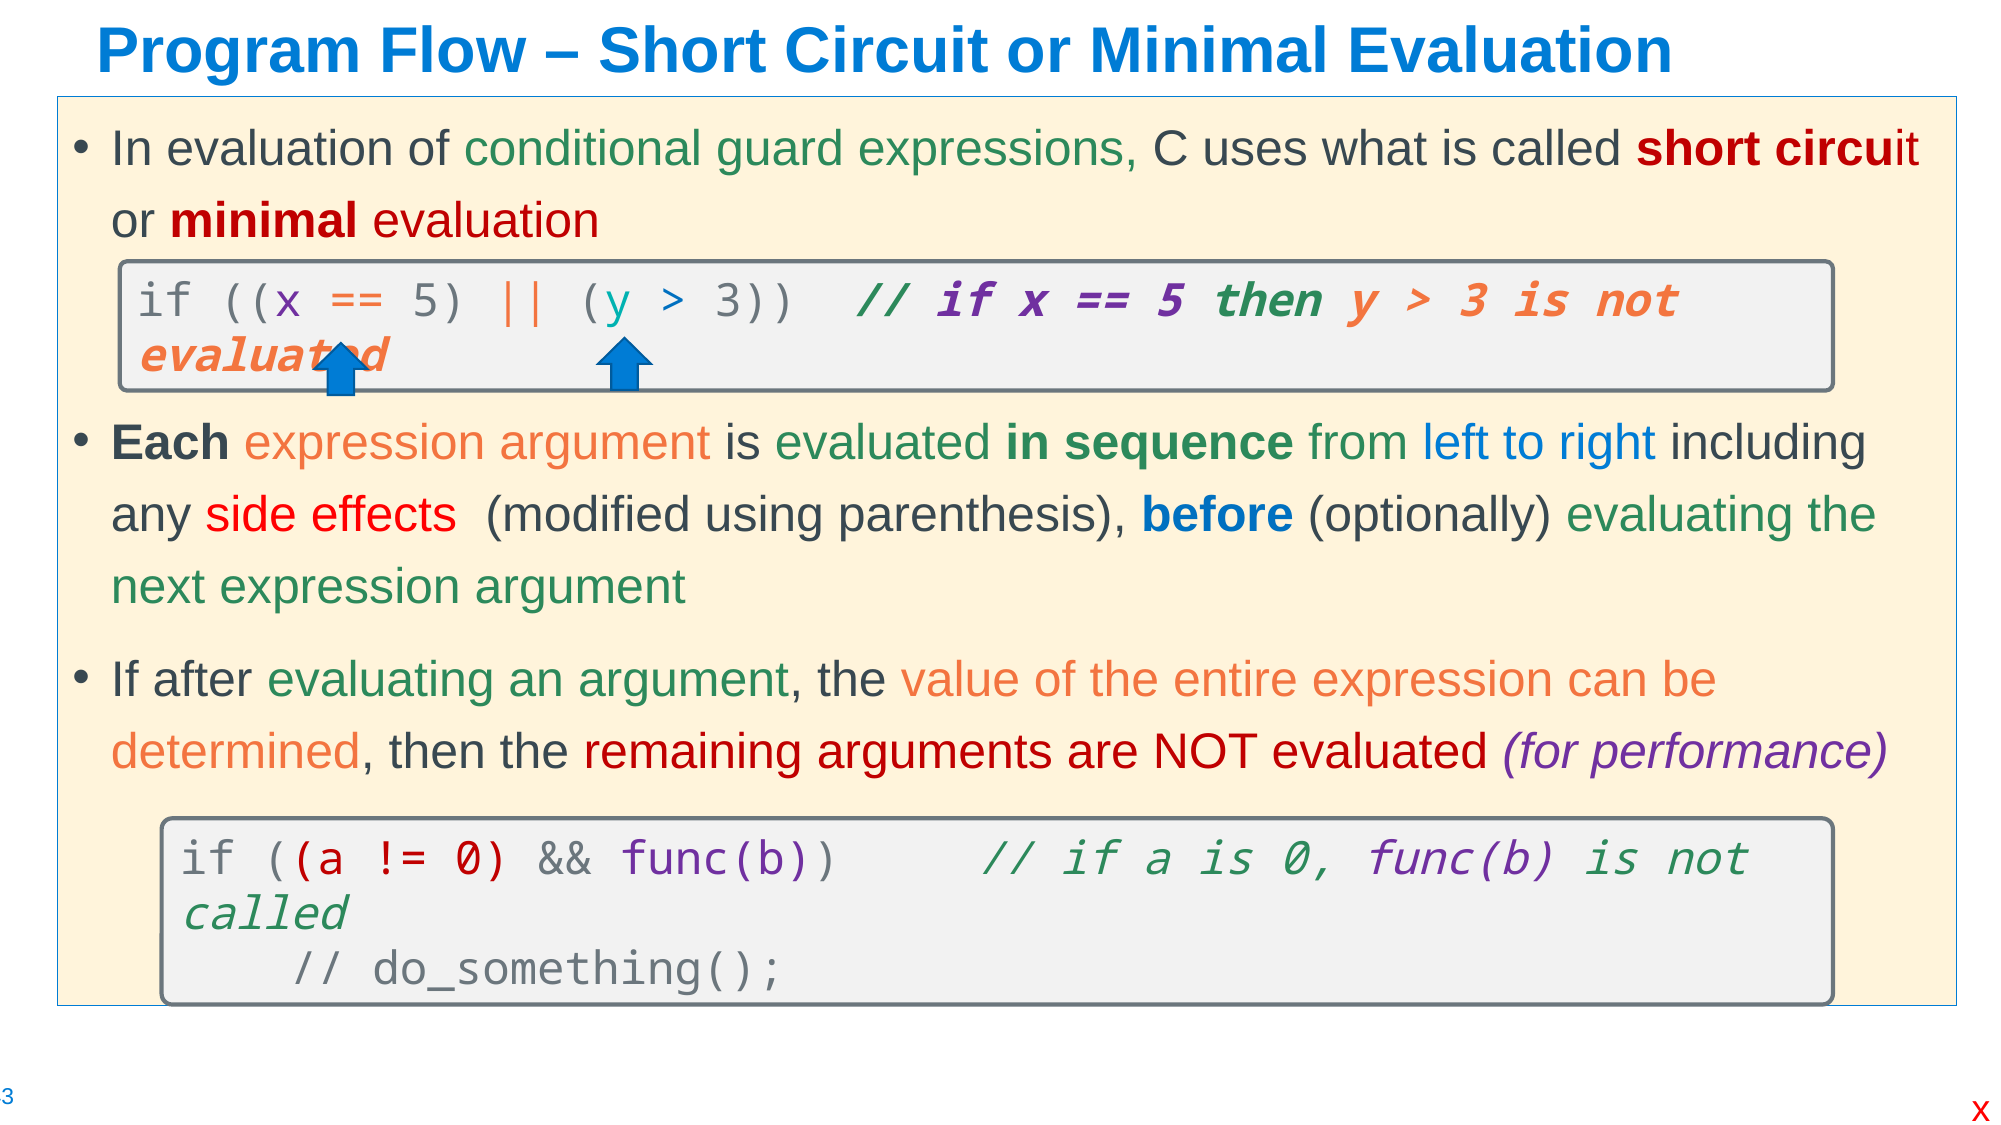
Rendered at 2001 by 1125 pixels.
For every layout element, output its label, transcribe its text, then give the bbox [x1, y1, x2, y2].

text_box if ((x == 5) || (y > 3)) // if x == 5 then y > 3 is not evaluated [119, 261, 1834, 391]
title Program Flow – Short Circuit or Minimal Evaluation [81, 13, 1807, 94]
text_box [595, 336, 654, 391]
text_box [311, 341, 370, 397]
text_box x [1956, 1076, 2000, 1125]
text_box if ((a != 0) && func(b)) // if a is 0, func(b) is not called // do_something(); [161, 818, 1833, 1005]
list In evaluation of conditional guard expressions, C uses what is called short circuit or minimal evaluation Each expression argument is evaluated in sequence from left to right including any side effects (modified using parenthesis), before (optionally) evaluating the next expression argument If after evaluating an argument, the value of the entire expression can be determined, then the remaining arguments are NOT evaluated (for performance) [57, 96, 1957, 1006]
